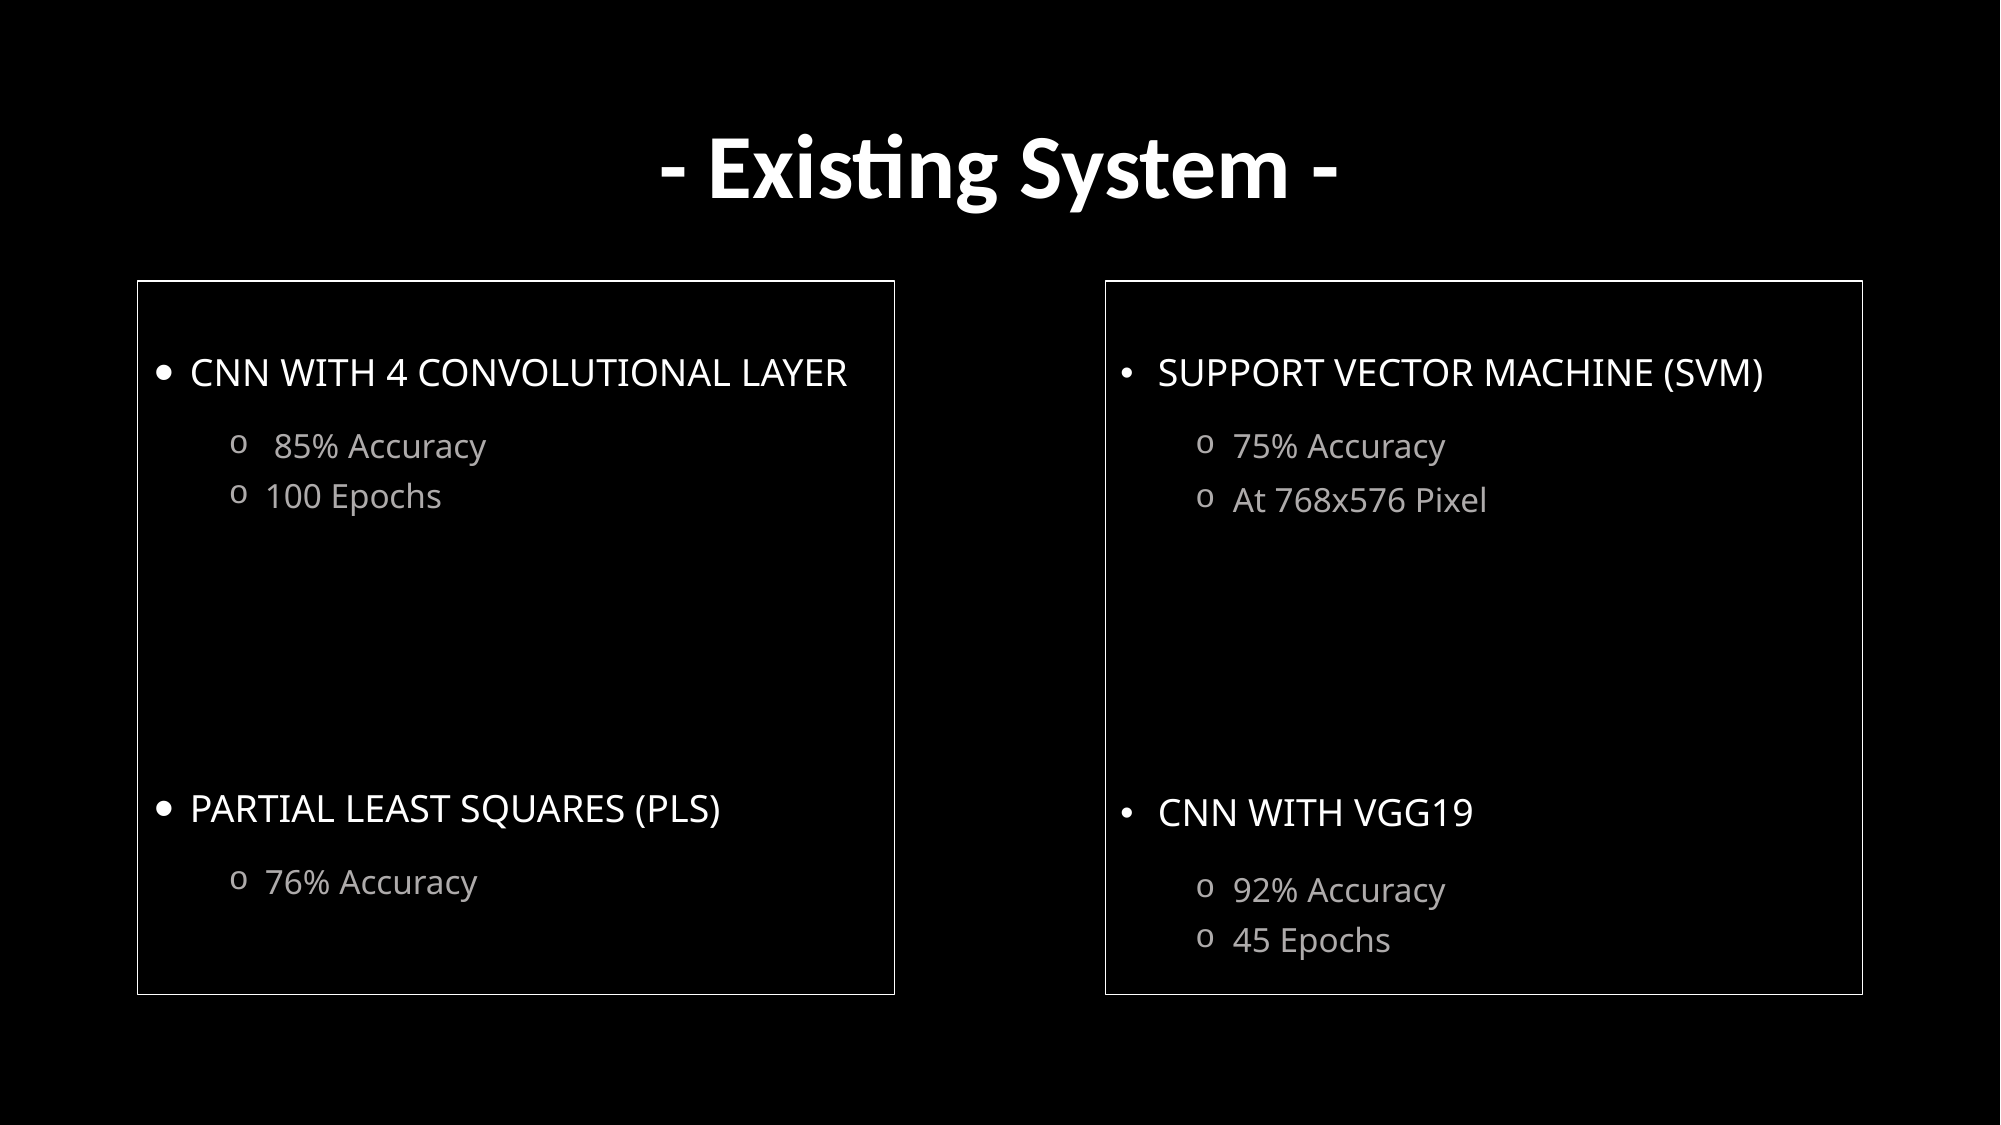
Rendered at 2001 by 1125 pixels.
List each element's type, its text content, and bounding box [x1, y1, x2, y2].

text_box SUPPORT VECTOR MACHINE (SVM) 75% Accuracy At 768x576 Pixel CNN WITH VGG19 92% Accuracy 45 Epochs [1105, 280, 1863, 995]
list CNN WITH 4 CONVOLUTIONAL LAYER 85% Accuracy 100 Epochs PARTIAL LEAST SQUARES (PLS) 76% Accuracy [137, 280, 895, 995]
title - Existing System - [137, 59, 1863, 278]
